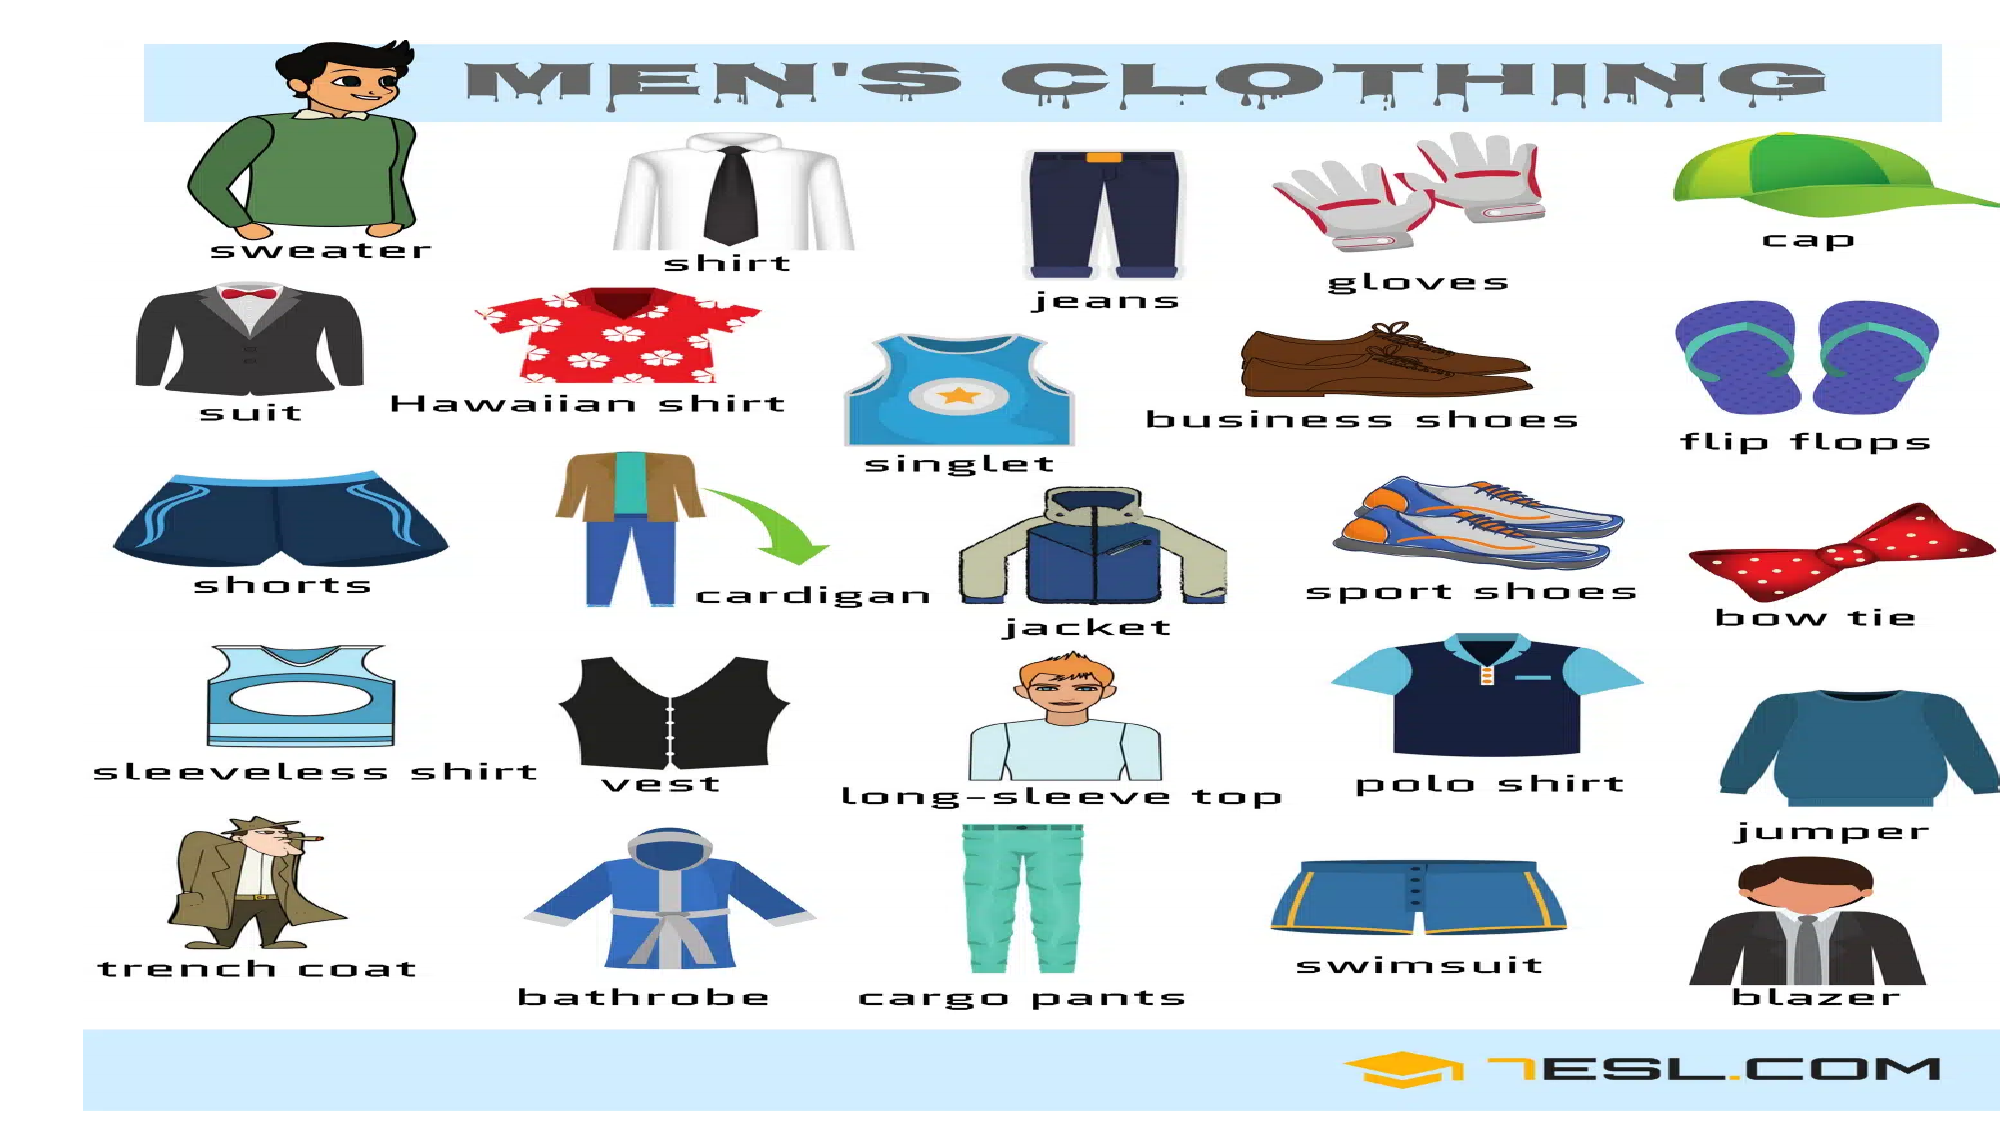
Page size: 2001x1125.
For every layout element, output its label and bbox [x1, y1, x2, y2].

list [83, 40, 2000, 1111]
